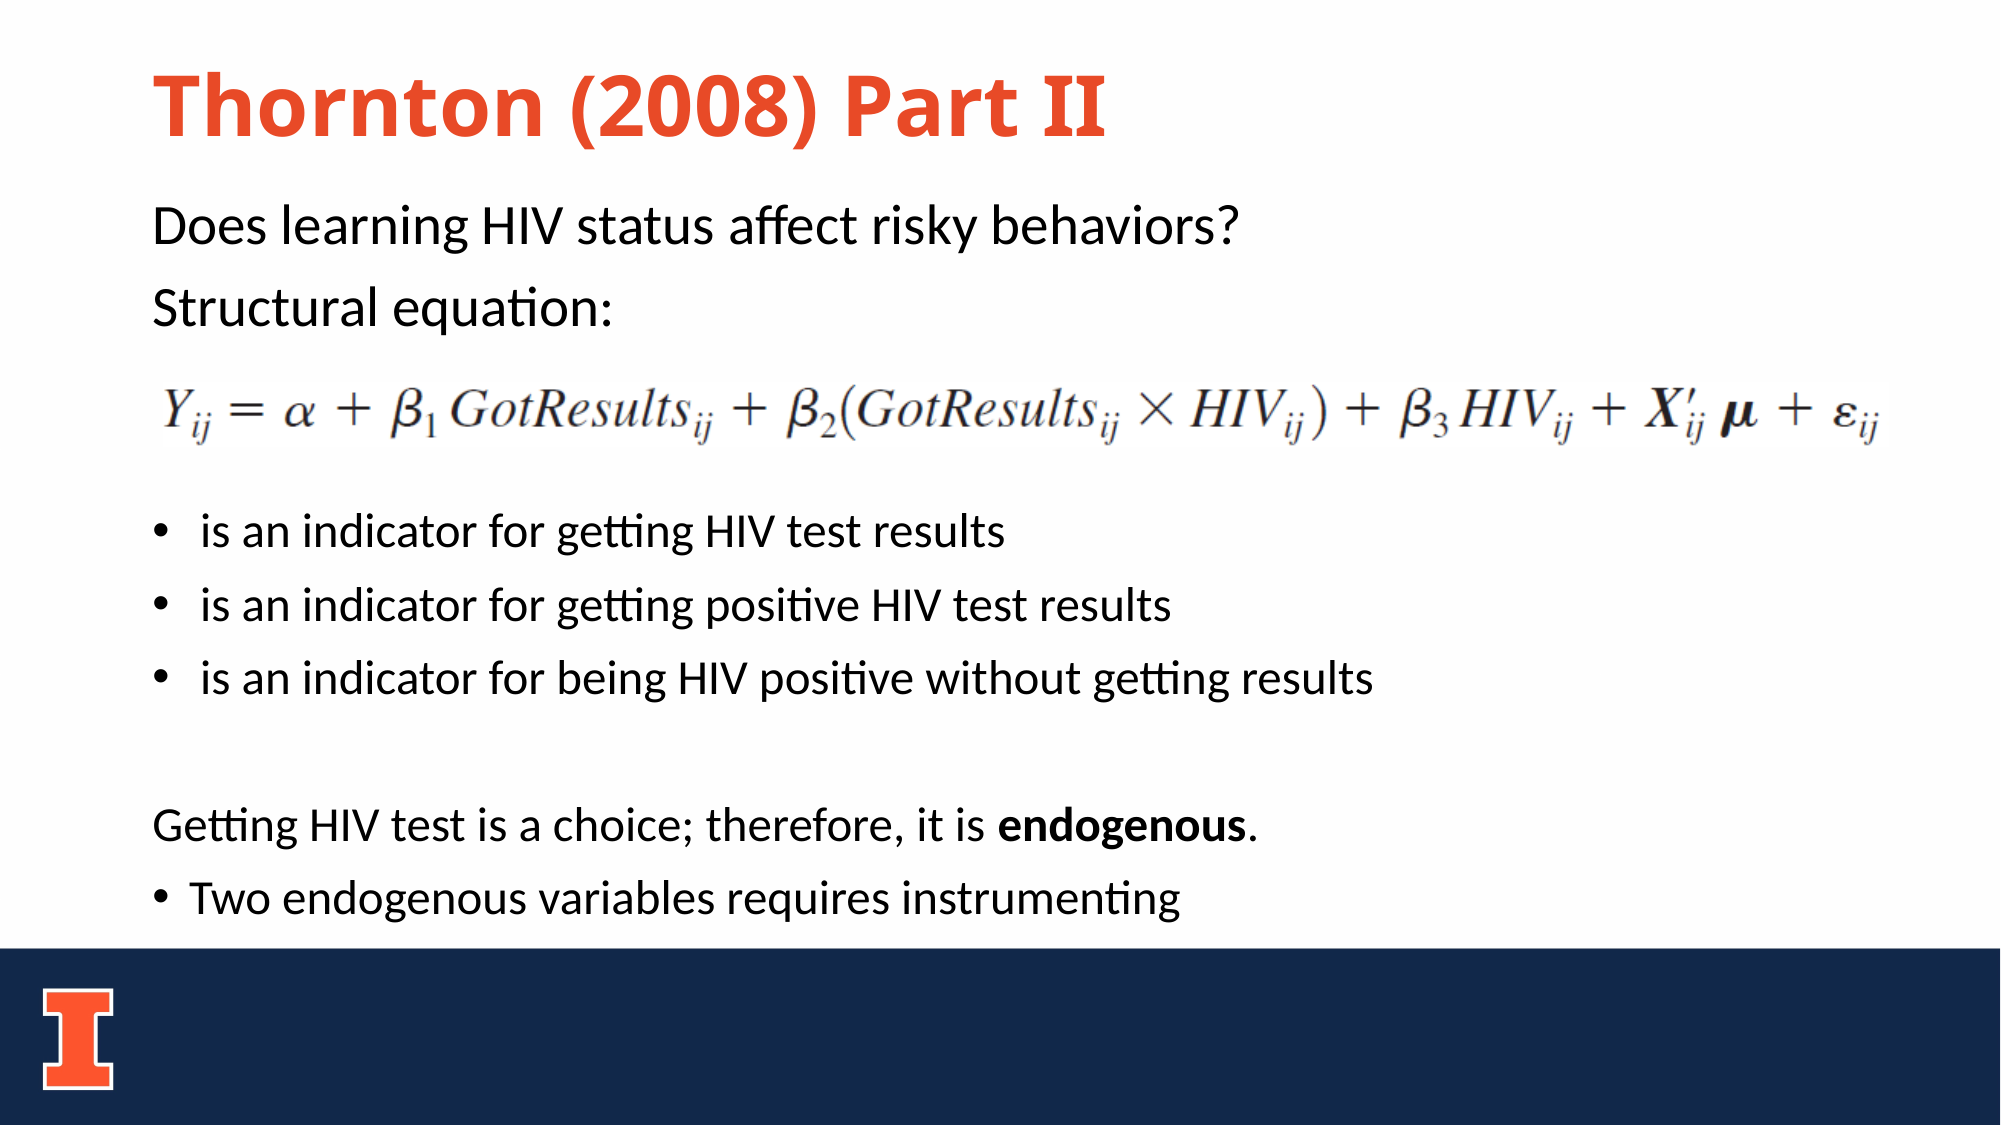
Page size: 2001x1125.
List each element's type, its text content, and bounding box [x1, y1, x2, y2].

title Thornton (2008) Part II [137, 56, 1863, 163]
picture [0, 0, 2001, 1125]
